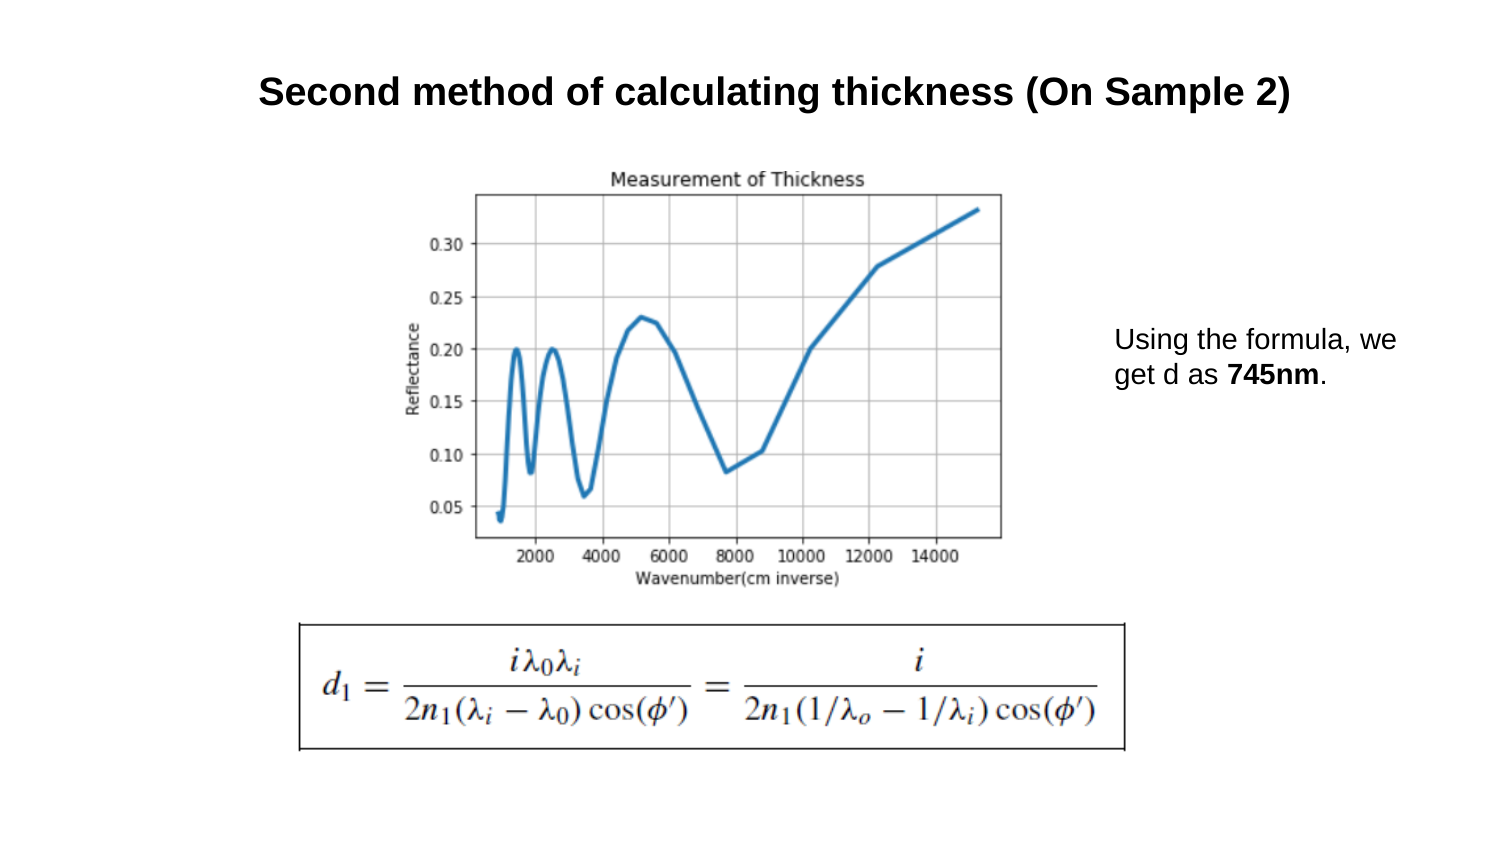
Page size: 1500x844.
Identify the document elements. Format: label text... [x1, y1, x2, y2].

picture [284, 603, 1158, 789]
text_box Second method of calculating thickness (On Sample 2) [220, 51, 1331, 122]
picture [386, 171, 1040, 598]
text_box Using the formula, we get d as 745nm. [1099, 305, 1430, 421]
